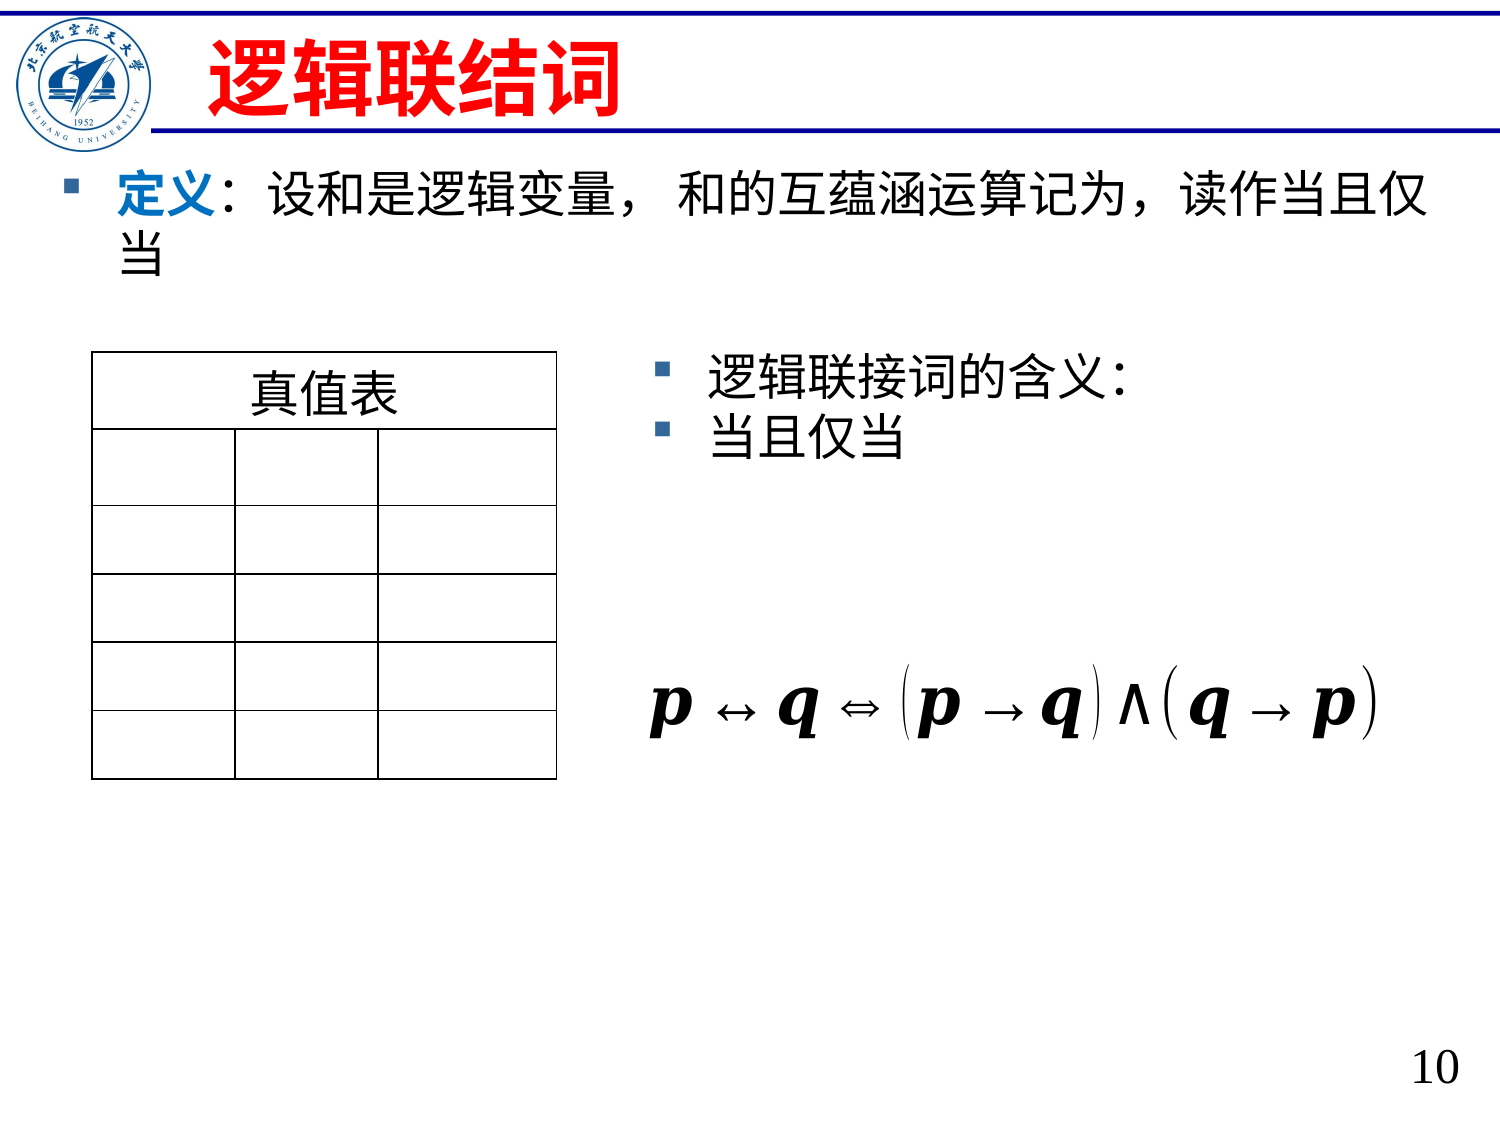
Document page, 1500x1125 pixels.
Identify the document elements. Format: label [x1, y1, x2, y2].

picture [16, 17, 151, 152]
